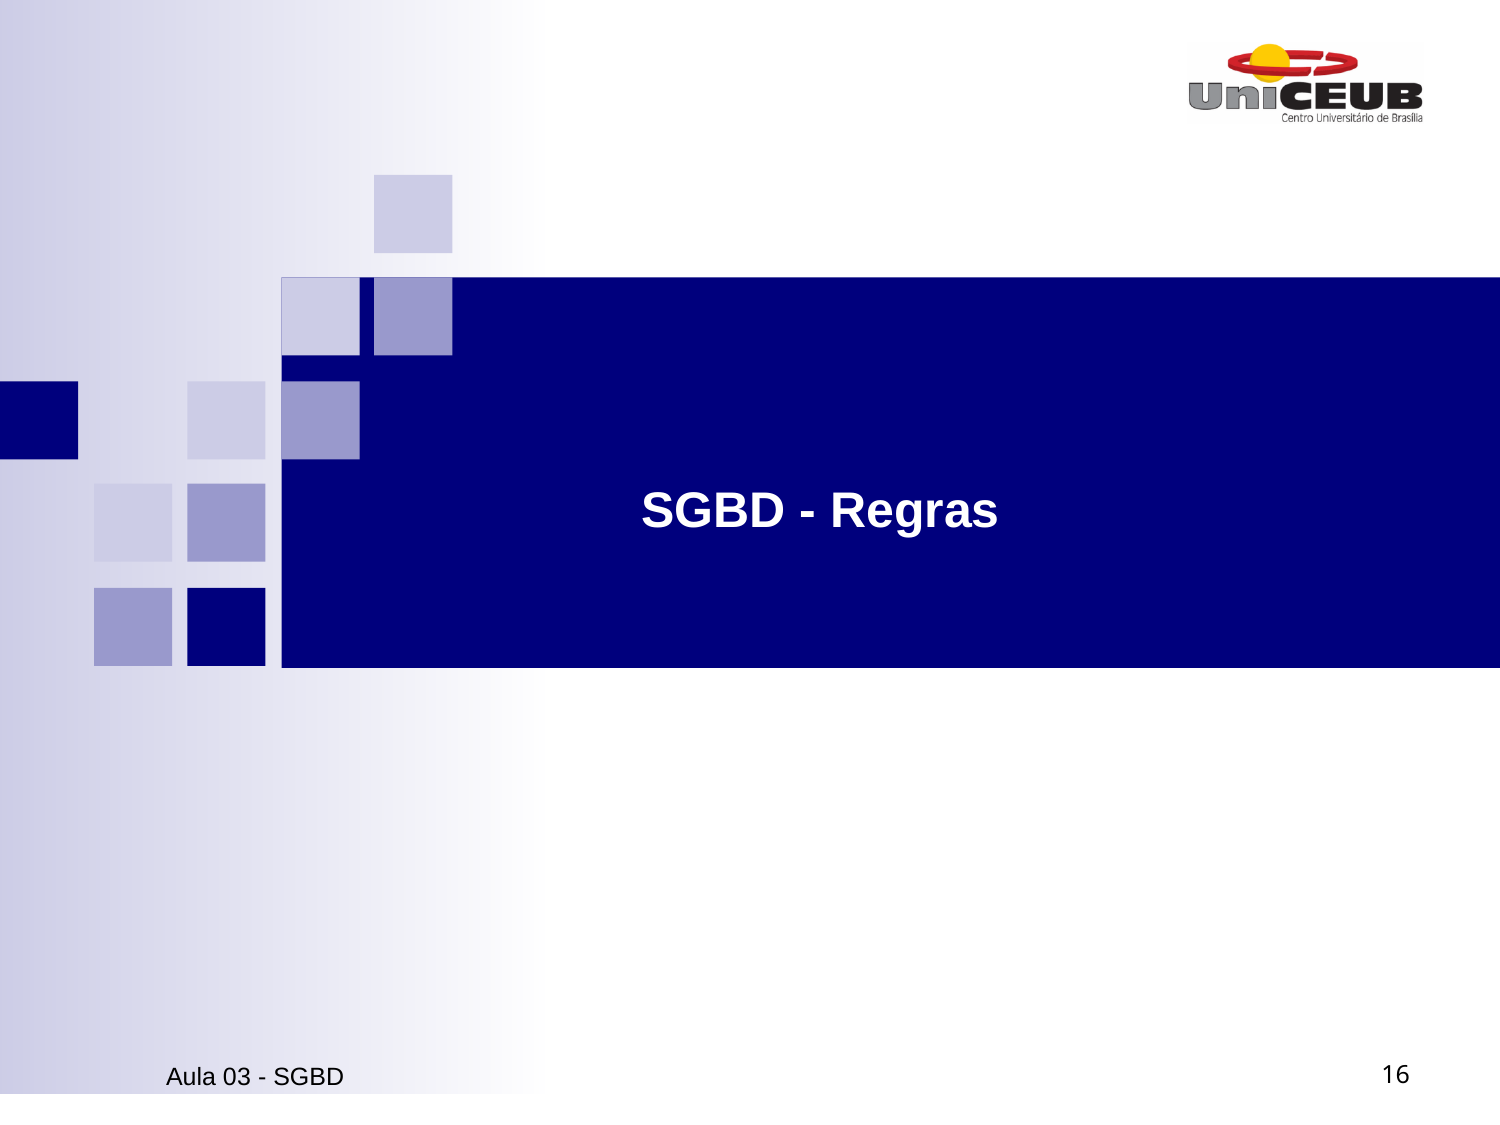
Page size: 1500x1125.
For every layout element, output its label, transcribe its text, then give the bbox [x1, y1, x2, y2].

slide_number 16 [1074, 1025, 1425, 1100]
footer Aula 03 - SGBD [17, 1023, 493, 1099]
picture [1186, 42, 1424, 125]
title SGBD - Regras [360, 326, 1282, 689]
